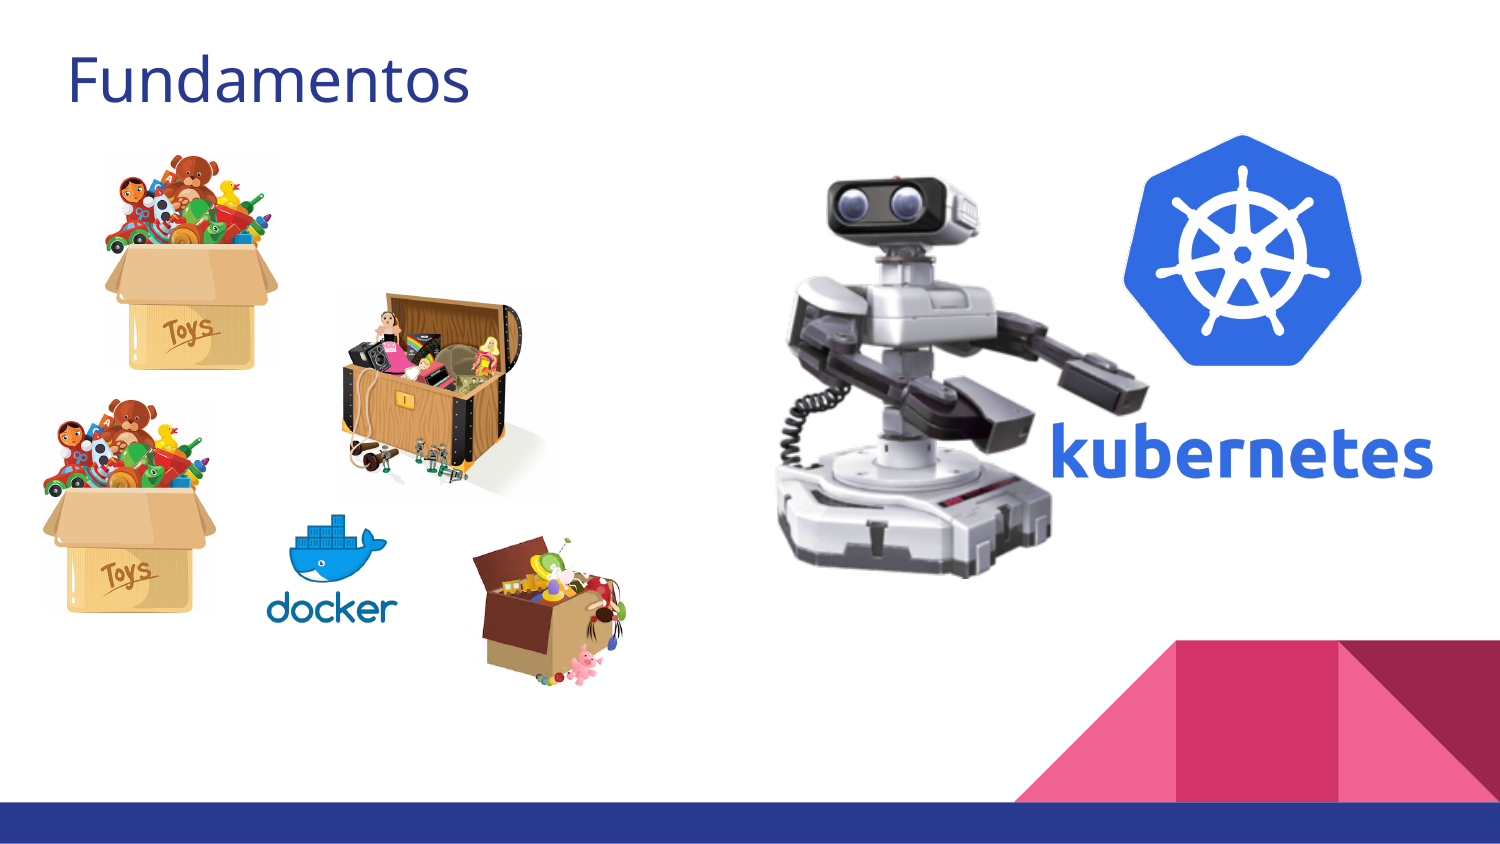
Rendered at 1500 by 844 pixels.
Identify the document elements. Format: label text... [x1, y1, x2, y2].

picture [759, 124, 1450, 579]
picture [43, 399, 216, 614]
title Fundamentos [51, 25, 1449, 126]
picture [467, 528, 631, 694]
picture [255, 289, 559, 634]
picture [105, 155, 278, 370]
